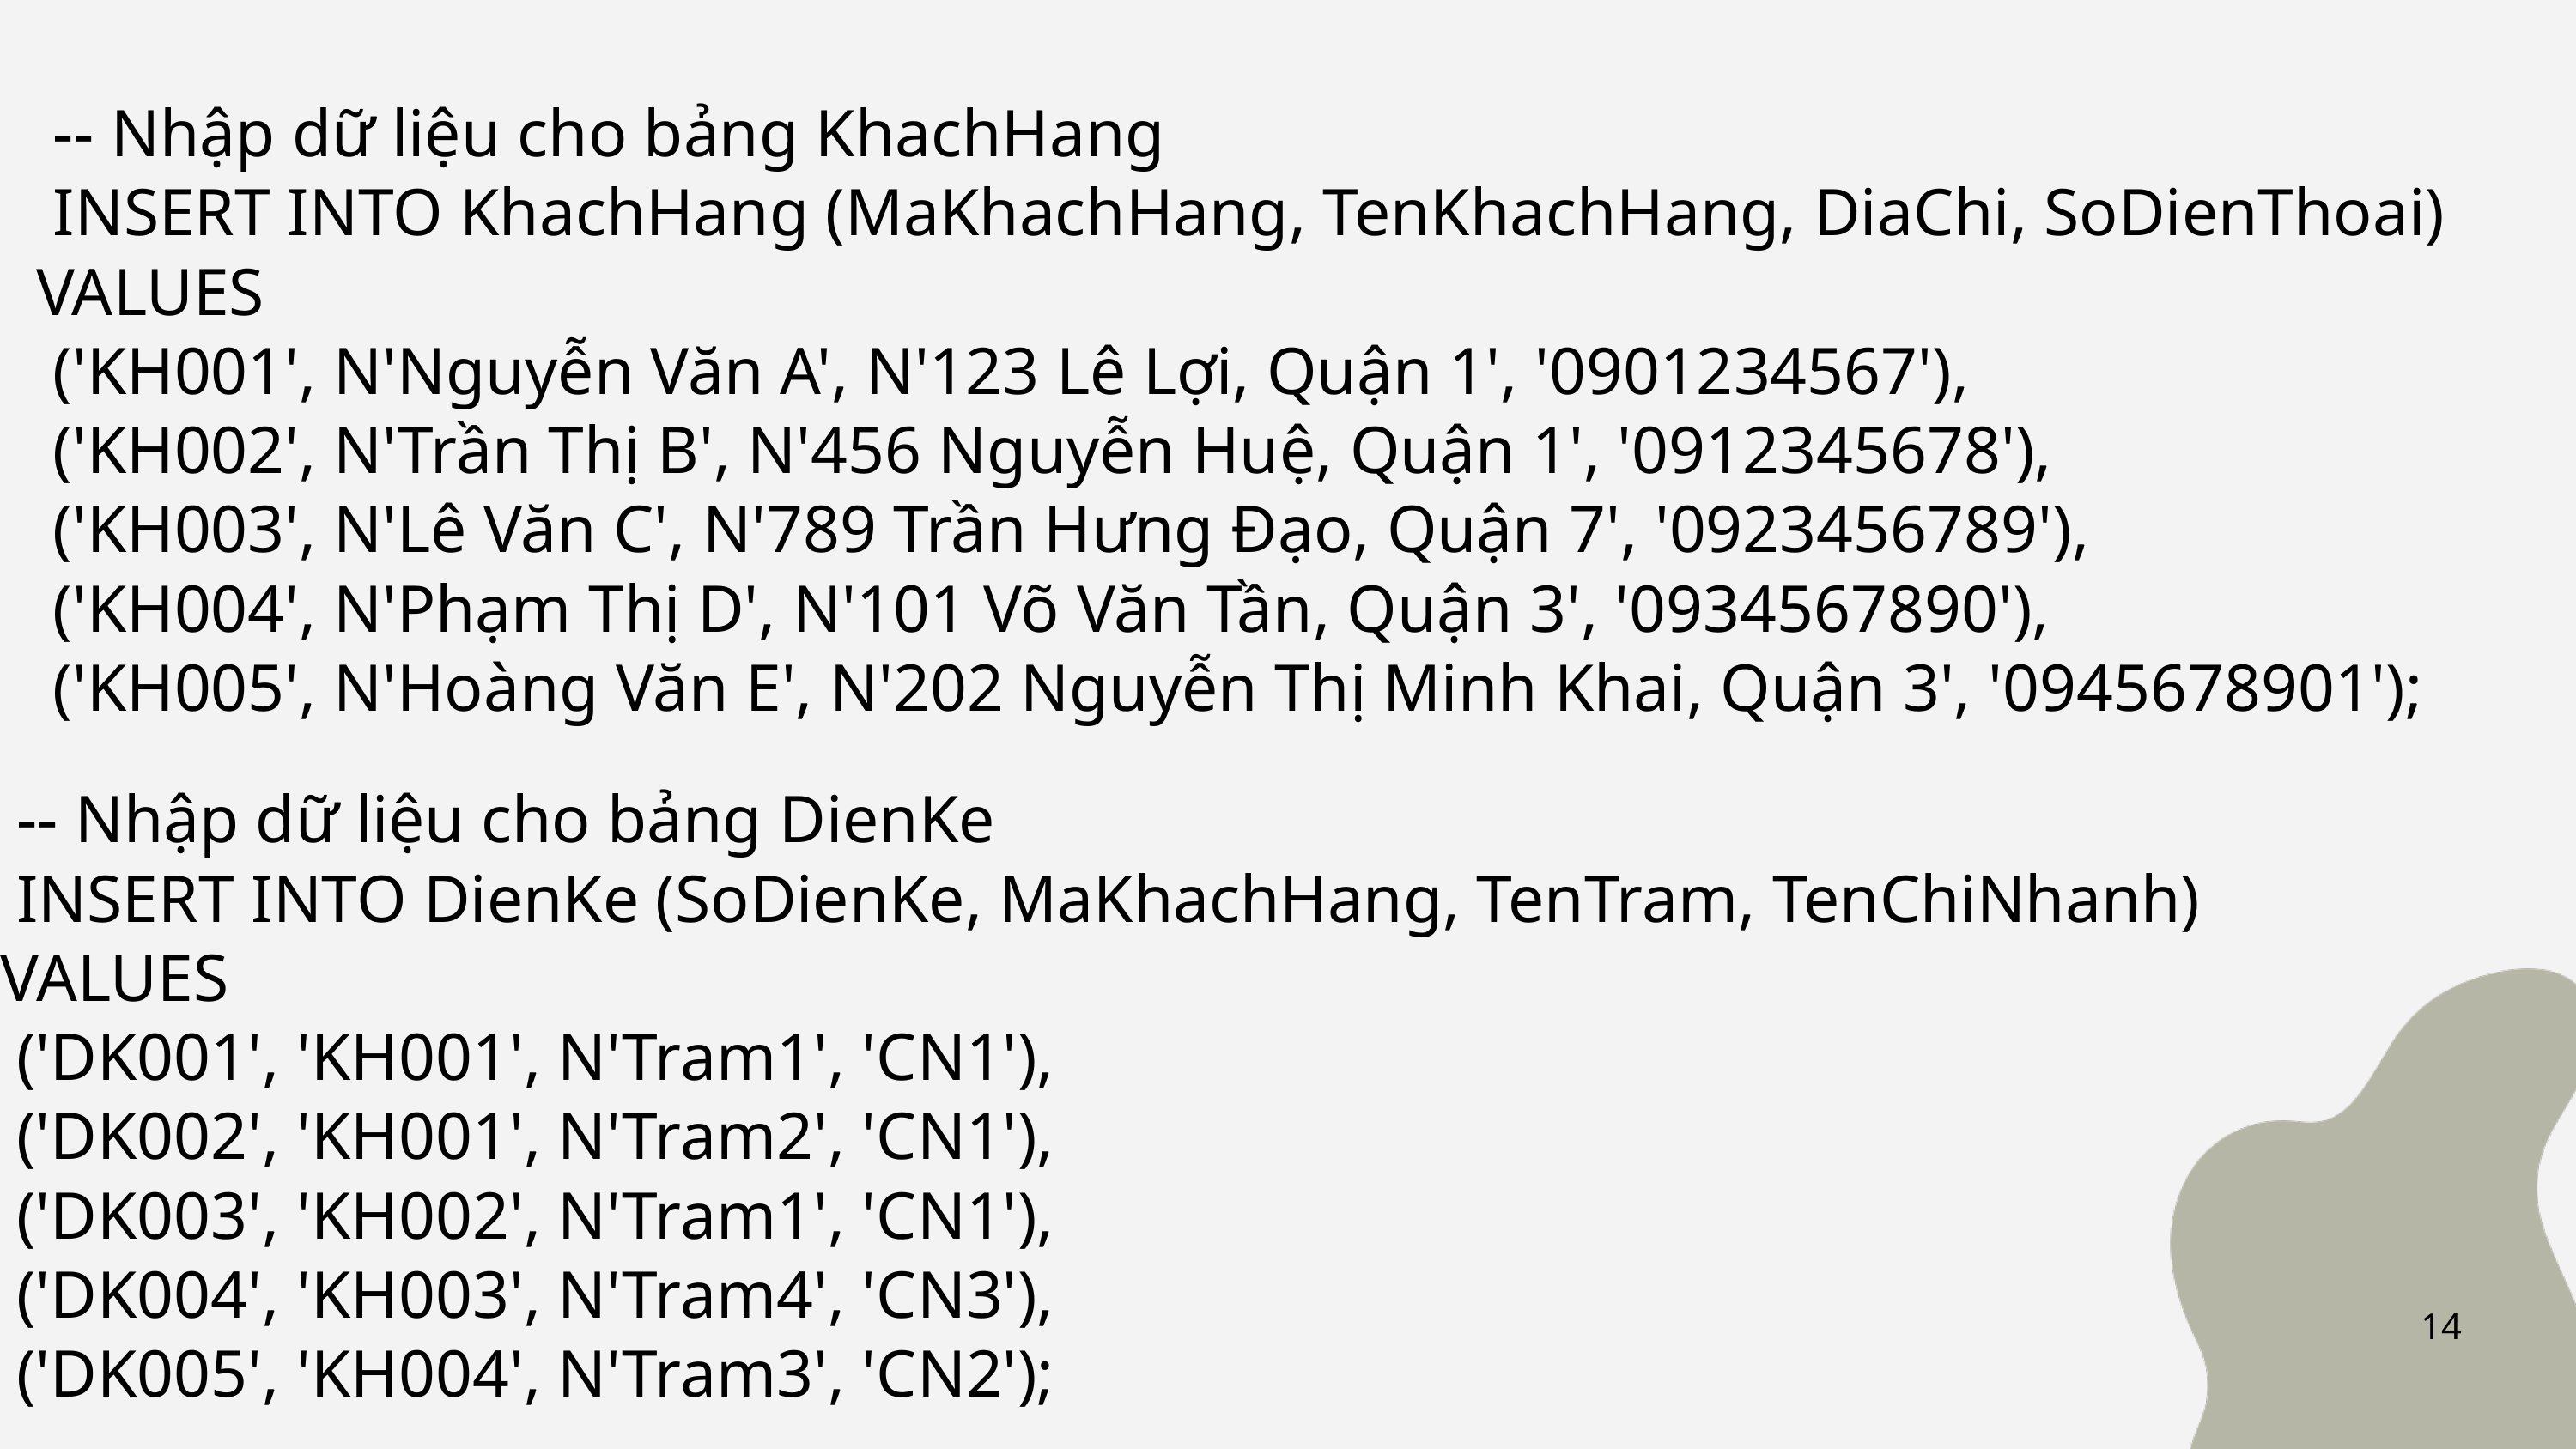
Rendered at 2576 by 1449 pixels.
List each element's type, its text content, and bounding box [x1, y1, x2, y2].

text_box -- Nhập dữ liệu cho bảng DienKe INSERT INTO DienKe (SoDienKe, MaKhachHang, TenTram, TenChiNhanh) VALUES ('DK001', 'KH001', N'Tram1', 'CN1'), ('DK002', 'KH001', N'Tram2', 'CN1'), ('DK003', 'KH002', N'Tram1', 'CN1'), ('DK004', 'KH003', N'Tram4', 'CN3'), ('DK005', 'KH004', N'Tram3', 'CN2'); [0, 776, 2350, 1410]
text_box [2167, 967, 2576, 1449]
text_box 14 [2421, 1296, 2463, 1348]
text_box -- Nhập dữ liệu cho bảng KhachHang INSERT INTO KhachHang (MaKhachHang, TenKhachHang, DiaChi, SoDienThoai) VALUES ('KH001', N'Nguyễn Văn A', N'123 Lê Lợi, Quận 1', '0901234567'), ('KH002', N'Trần Thị B', N'456 Nguyễn Huệ, Quận 1', '0912345678'), ('KH003', N'Lê Văn C', N'789 Trần Hưng Đạo, Quận 7', '0923456789'), ('KH004', N'Phạm Thị D', N'101 Võ Văn Tần, Quận 3', '0934567890'), ('KH005', N'Hoàng Văn E', N'202 Nguyễn Thị Minh Khai, Quận 3', '0945678901'); [36, 90, 2540, 724]
